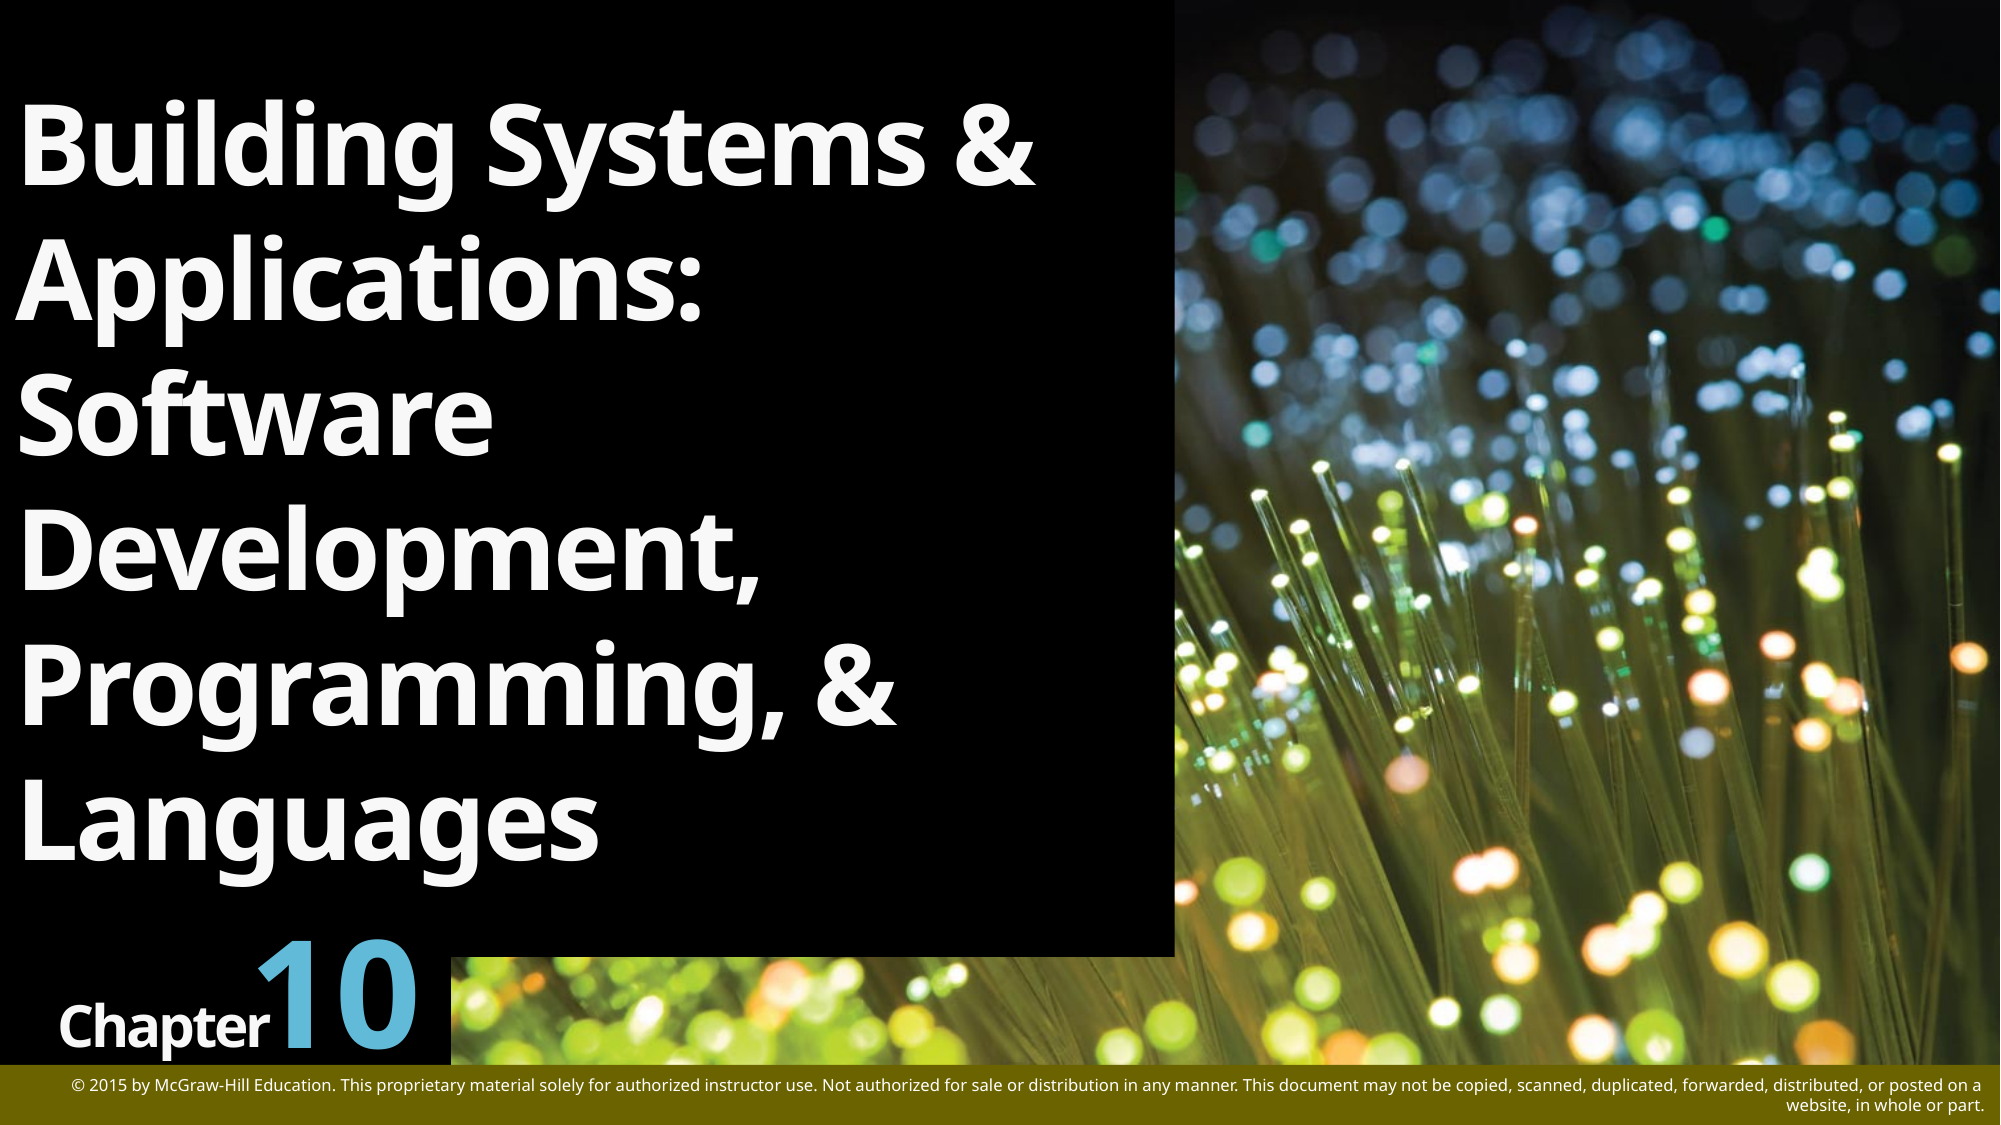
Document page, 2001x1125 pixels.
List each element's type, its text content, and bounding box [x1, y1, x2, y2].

text_box 10 [235, 891, 469, 1087]
subtitle Chapter [42, 957, 235, 1067]
picture [469, 0, 2000, 1064]
title Building Systems & Applications: Software Development, Programming, & Languages [0, 0, 1175, 957]
